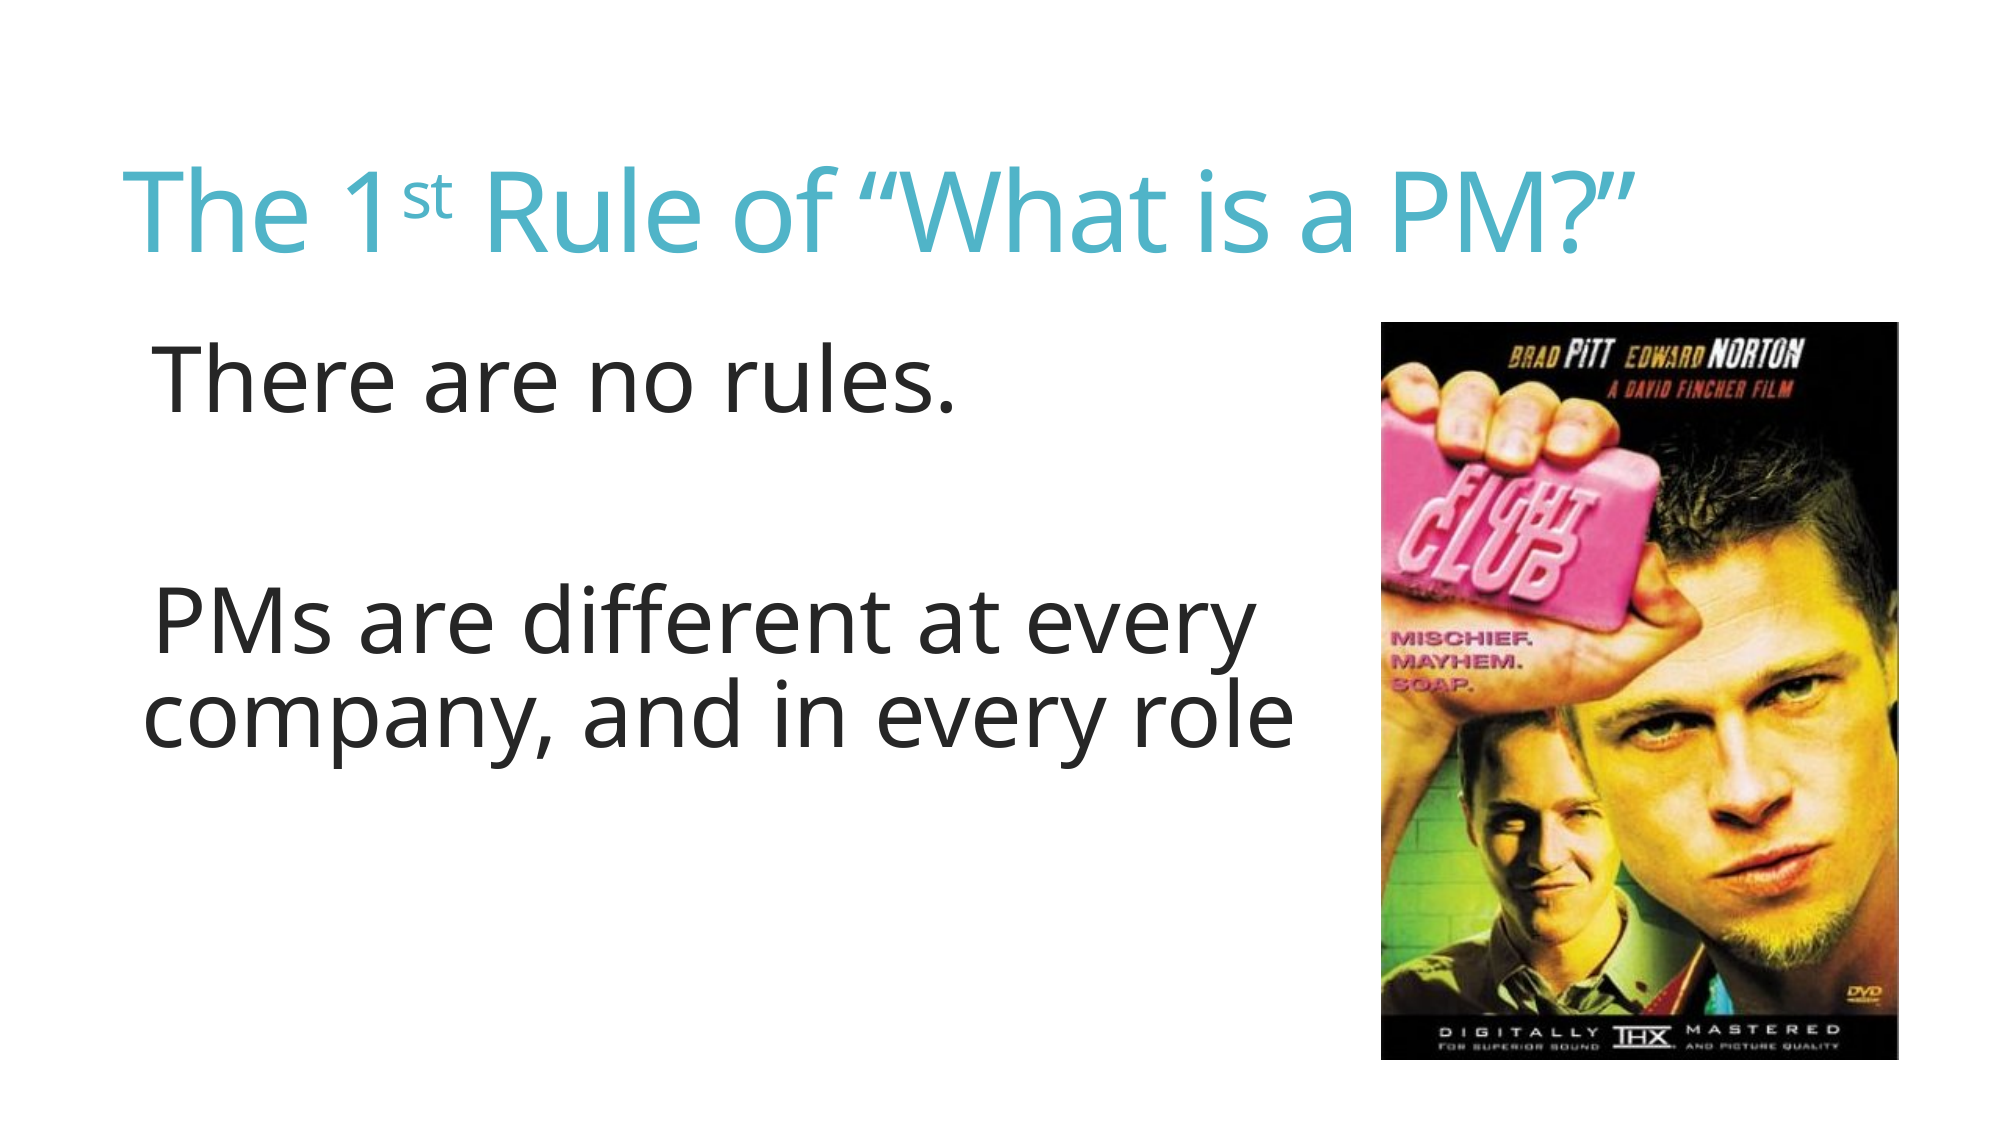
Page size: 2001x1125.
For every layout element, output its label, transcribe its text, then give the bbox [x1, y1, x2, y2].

title The 1st Rule of “What is a PM?” [107, 81, 1875, 354]
picture [1381, 322, 1900, 1061]
list There are no rules. PMs are different at every company, and in every role [111, 329, 1381, 948]
